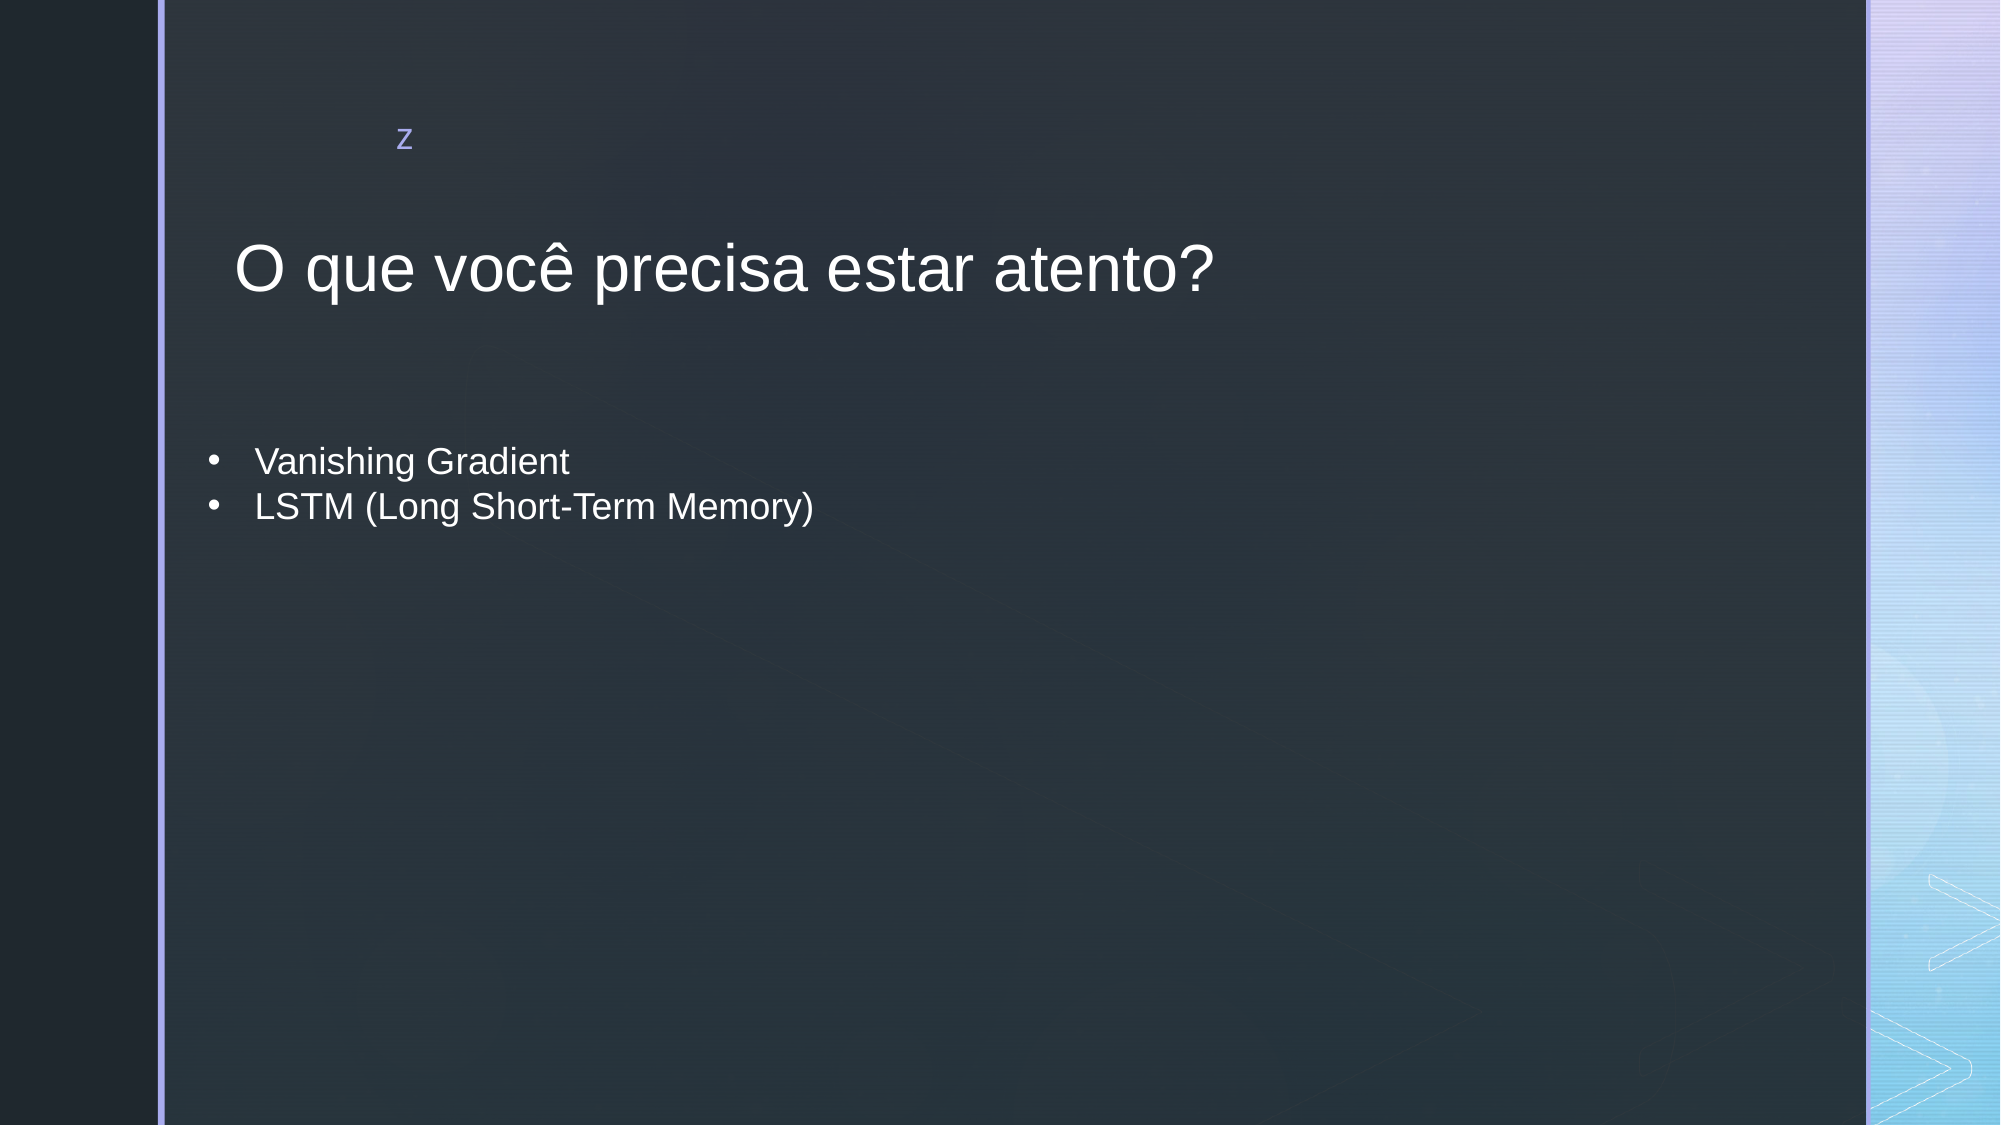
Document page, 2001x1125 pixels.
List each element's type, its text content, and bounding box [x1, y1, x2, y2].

text_box Vanishing Gradient LSTM (Long Short-Term Memory) [192, 429, 1194, 535]
text_box O que você precisa estar atento? [220, 217, 1497, 313]
picture [1871, 0, 2001, 1125]
